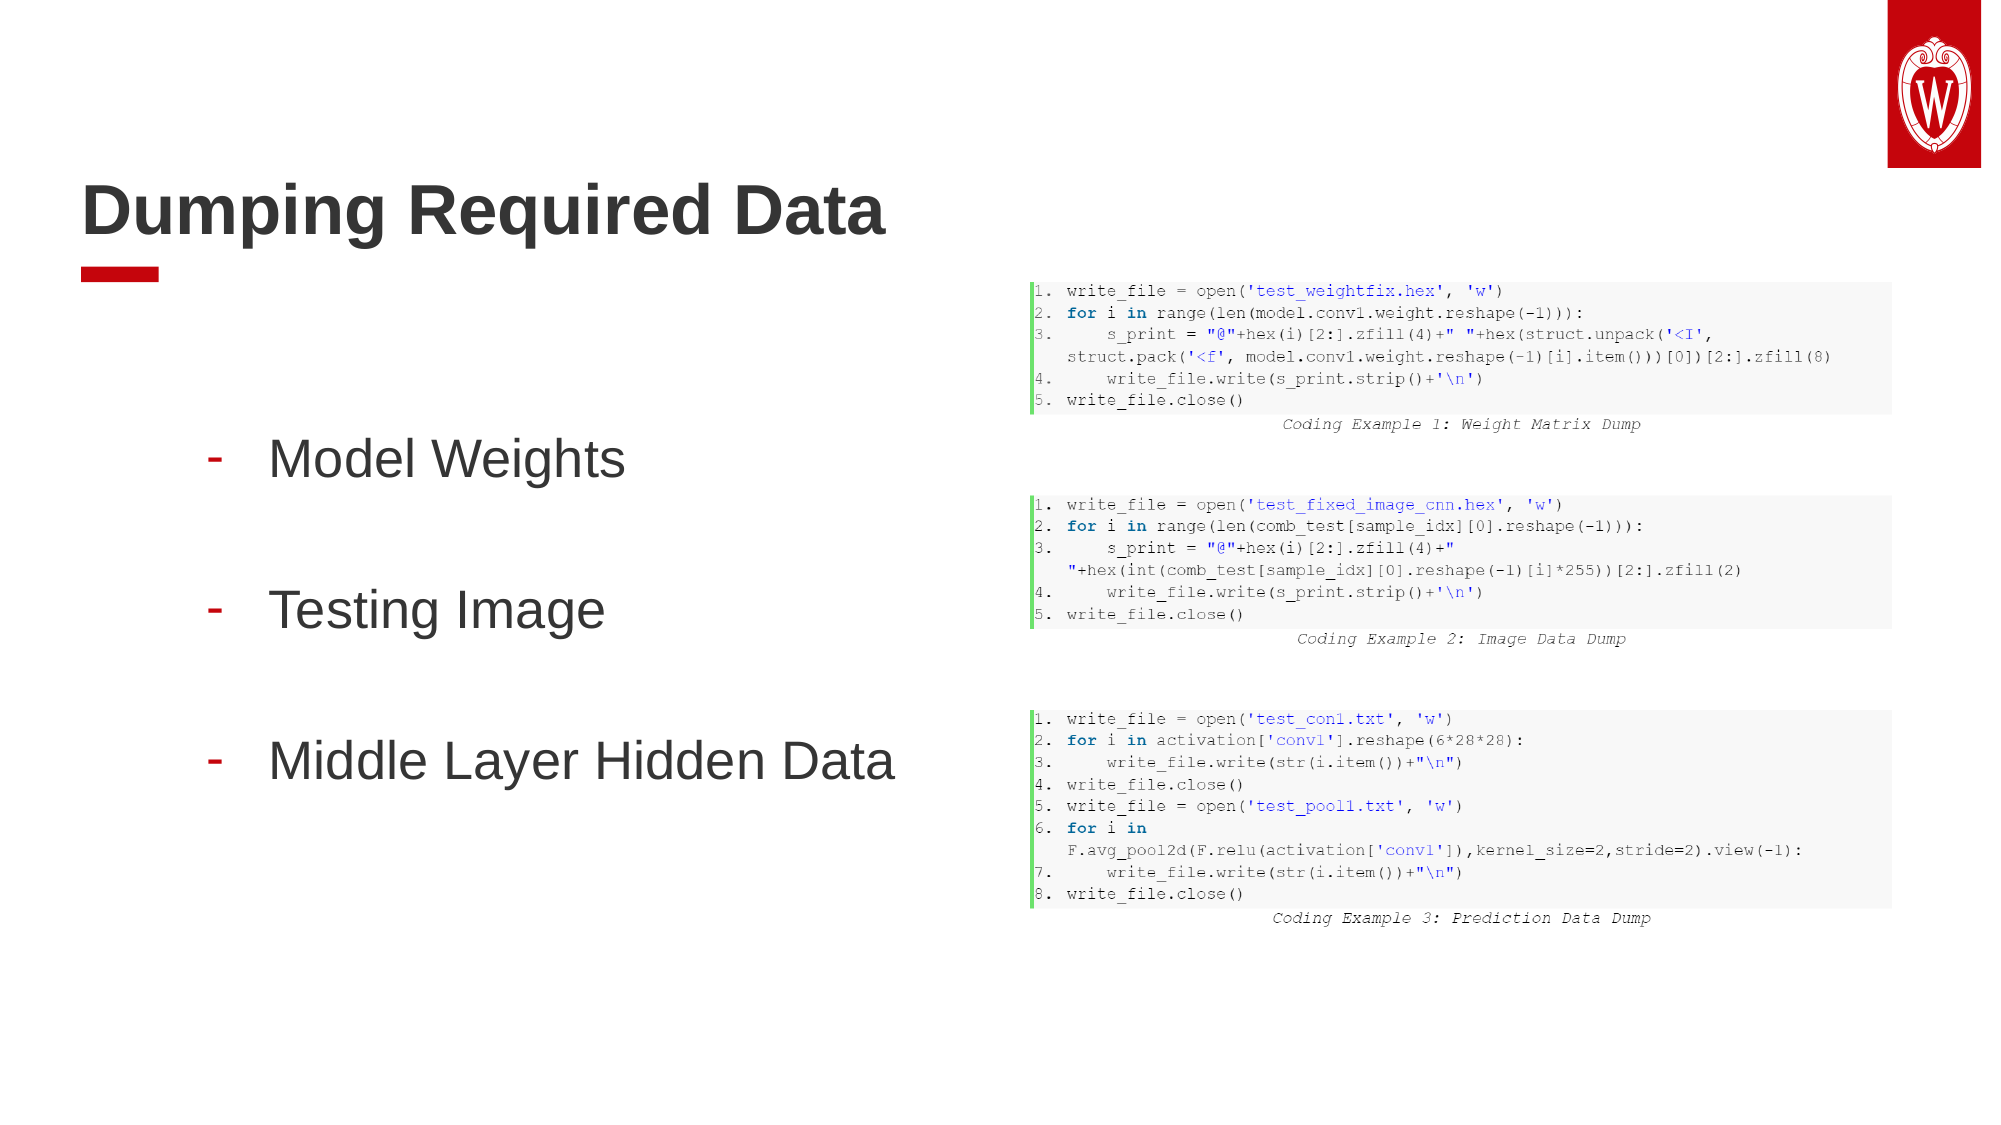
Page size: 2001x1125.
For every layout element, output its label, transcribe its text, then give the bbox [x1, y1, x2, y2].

list Model Weights Testing Image Middle Layer Hidden Data [193, 350, 1029, 1034]
picture [1897, 36, 1972, 154]
list Dumping Required Data [81, 75, 1832, 250]
picture [1009, 249, 1920, 953]
